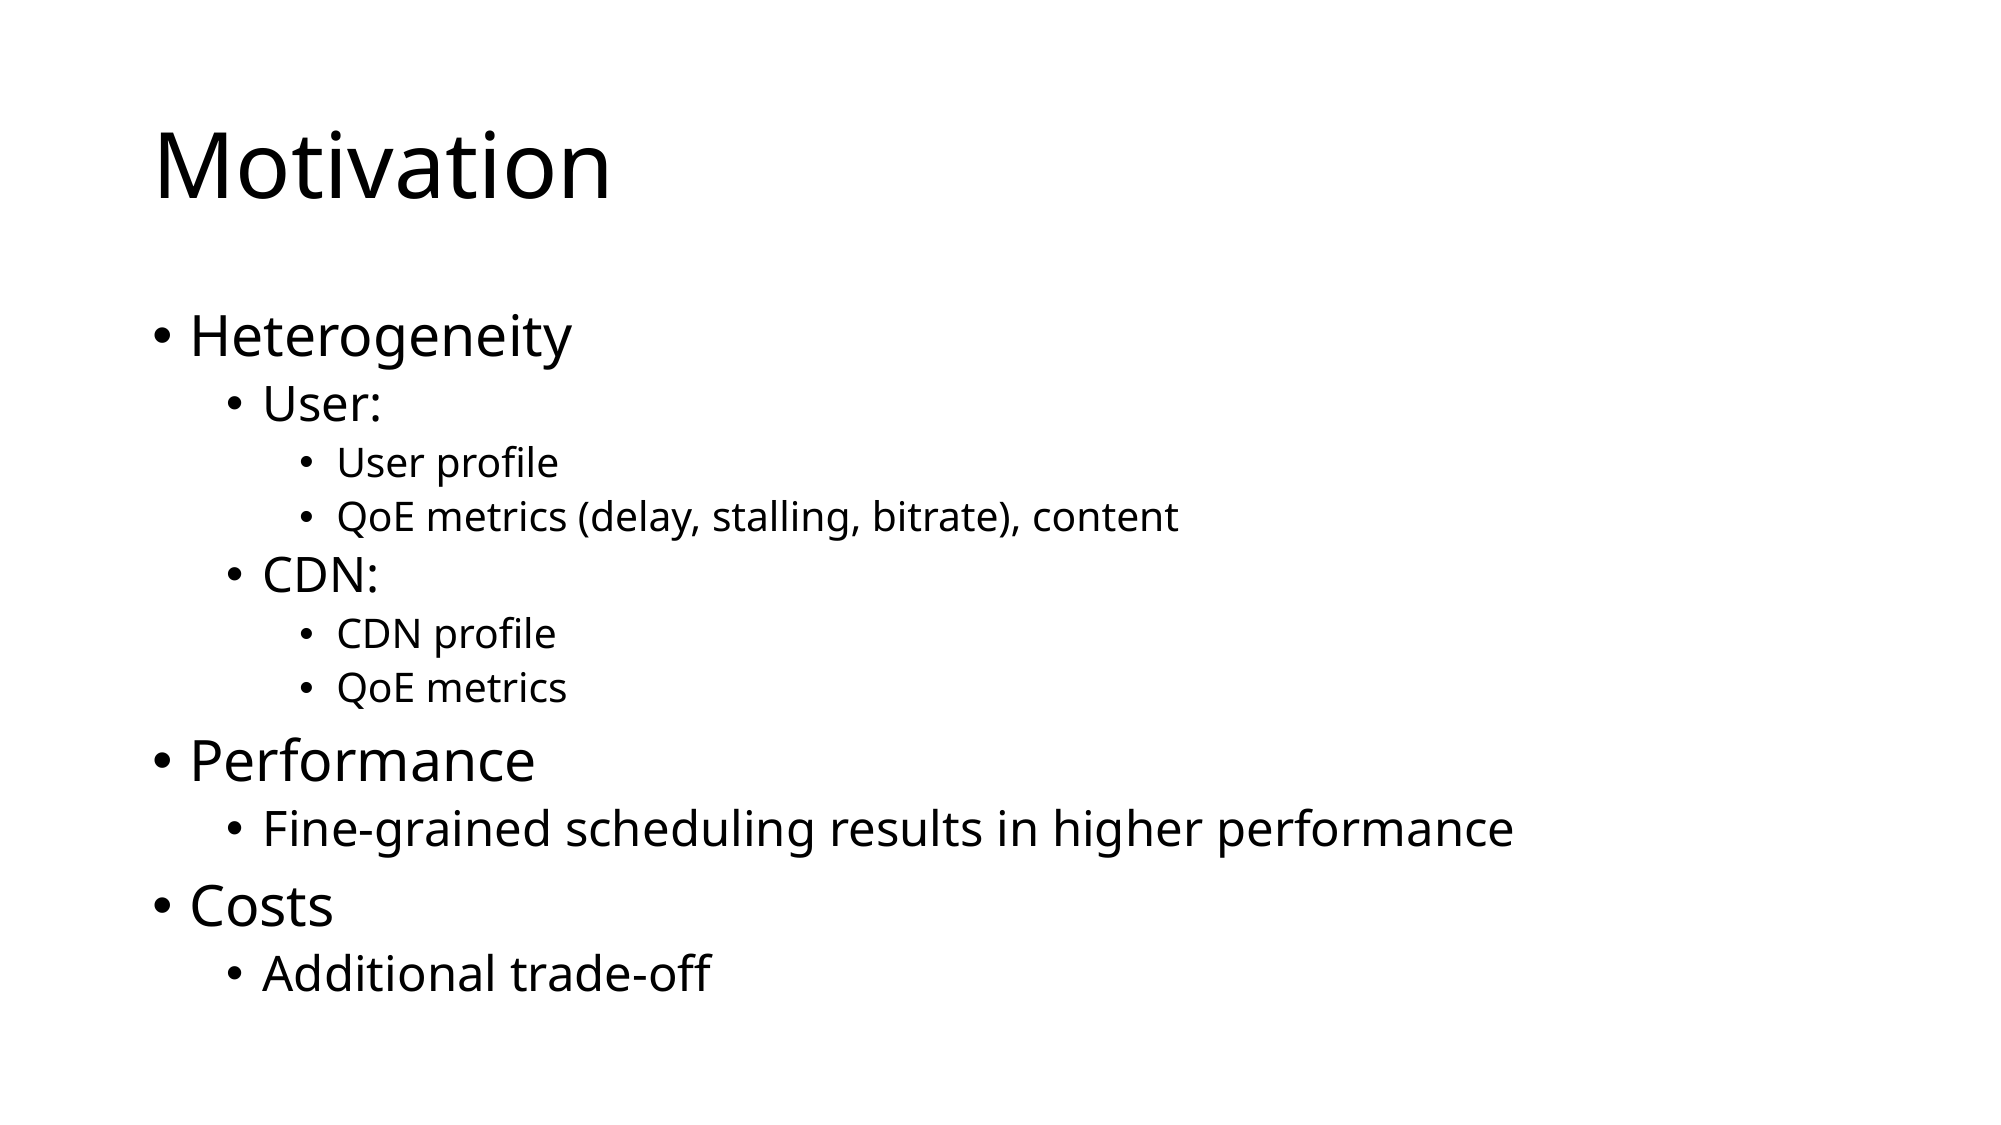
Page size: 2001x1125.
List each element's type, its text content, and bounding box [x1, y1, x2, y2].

title Motivation [137, 59, 1863, 278]
list Heterogeneity User: User profile QoE metrics (delay, stalling, bitrate), content CDN: CDN profile QoE metrics Performance Fine-grained scheduling results in higher performance Costs Additional trade-off [137, 299, 1863, 1014]
